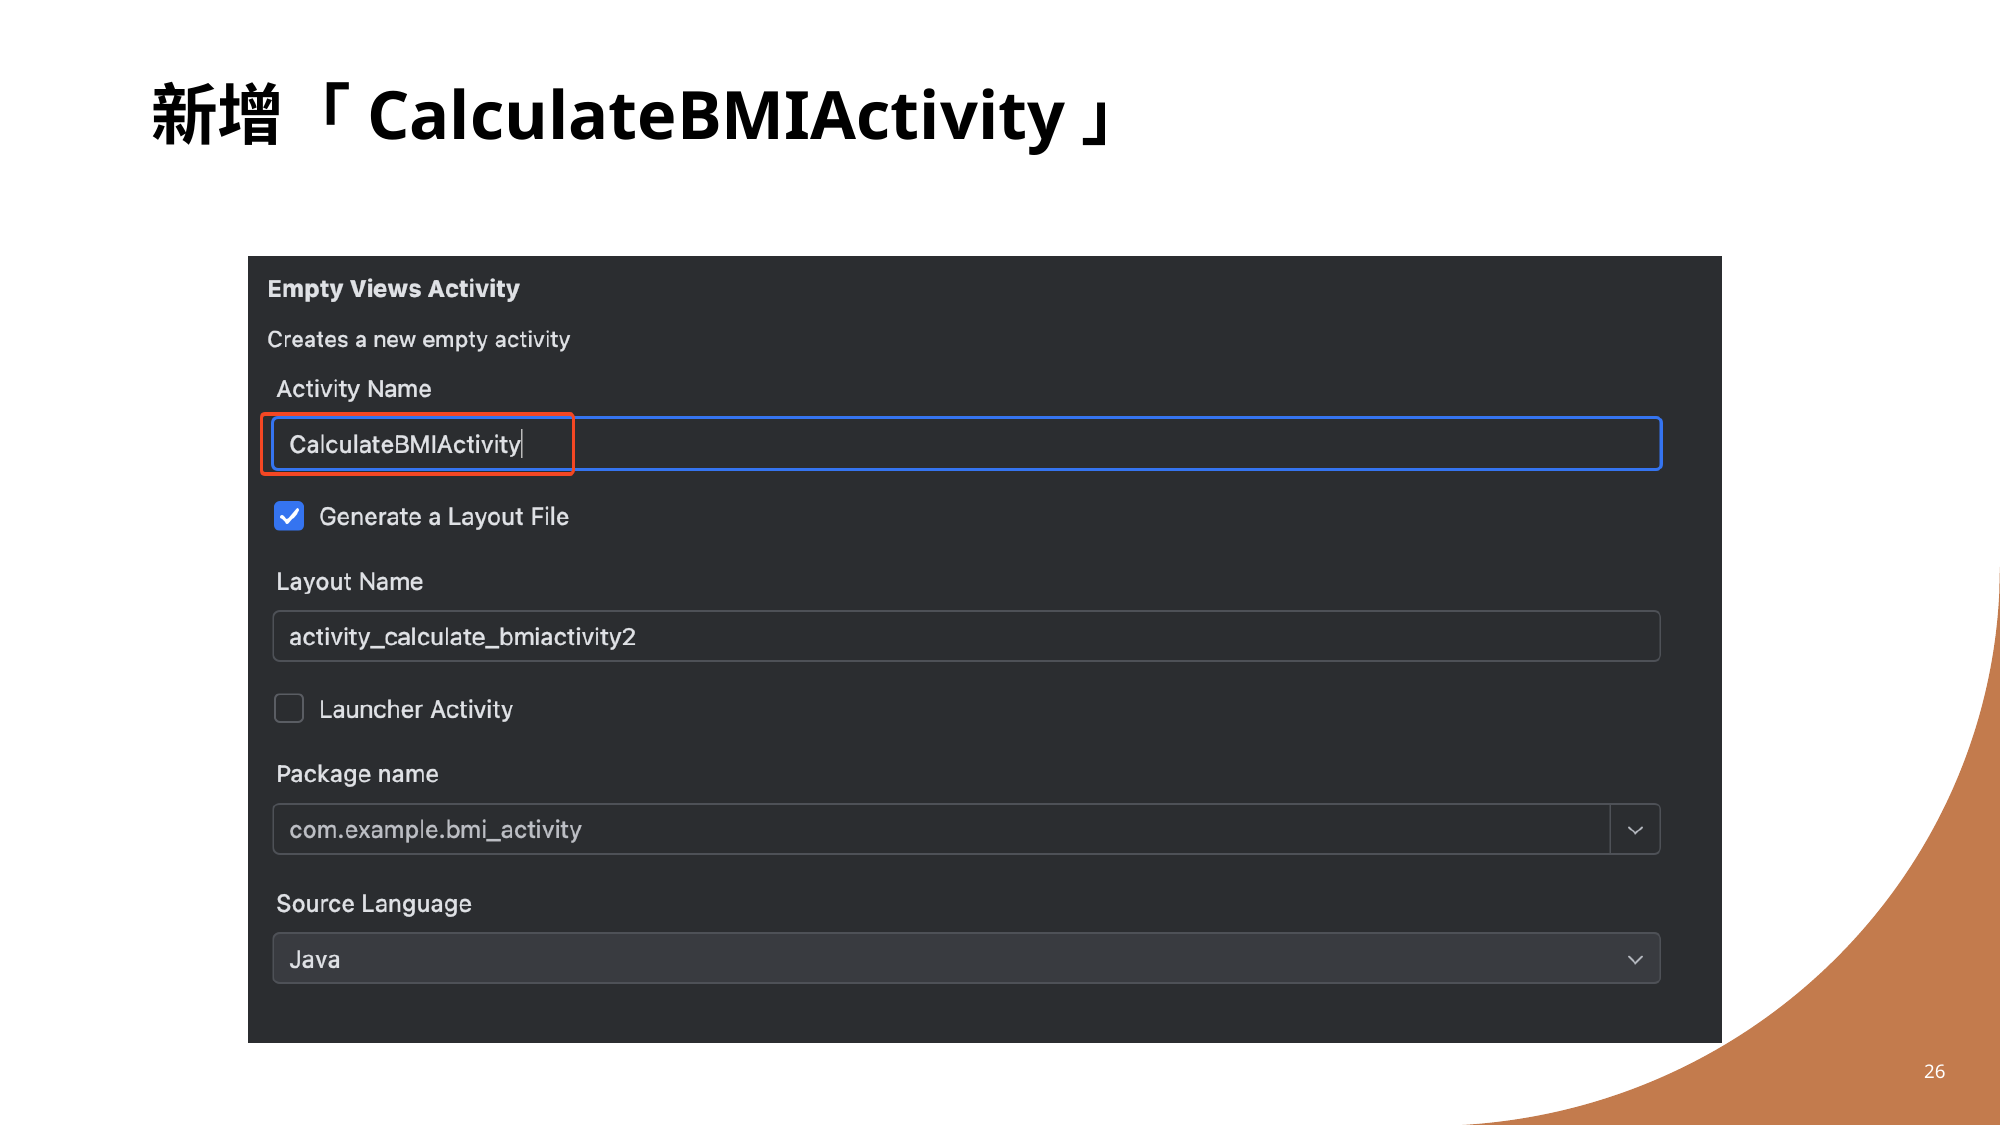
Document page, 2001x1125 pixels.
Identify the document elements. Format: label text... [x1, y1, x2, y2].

title 新增「CalculateBMIActivity」 [136, 57, 1834, 161]
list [248, 256, 1722, 1043]
slide_number 26 [1893, 1042, 1961, 1103]
